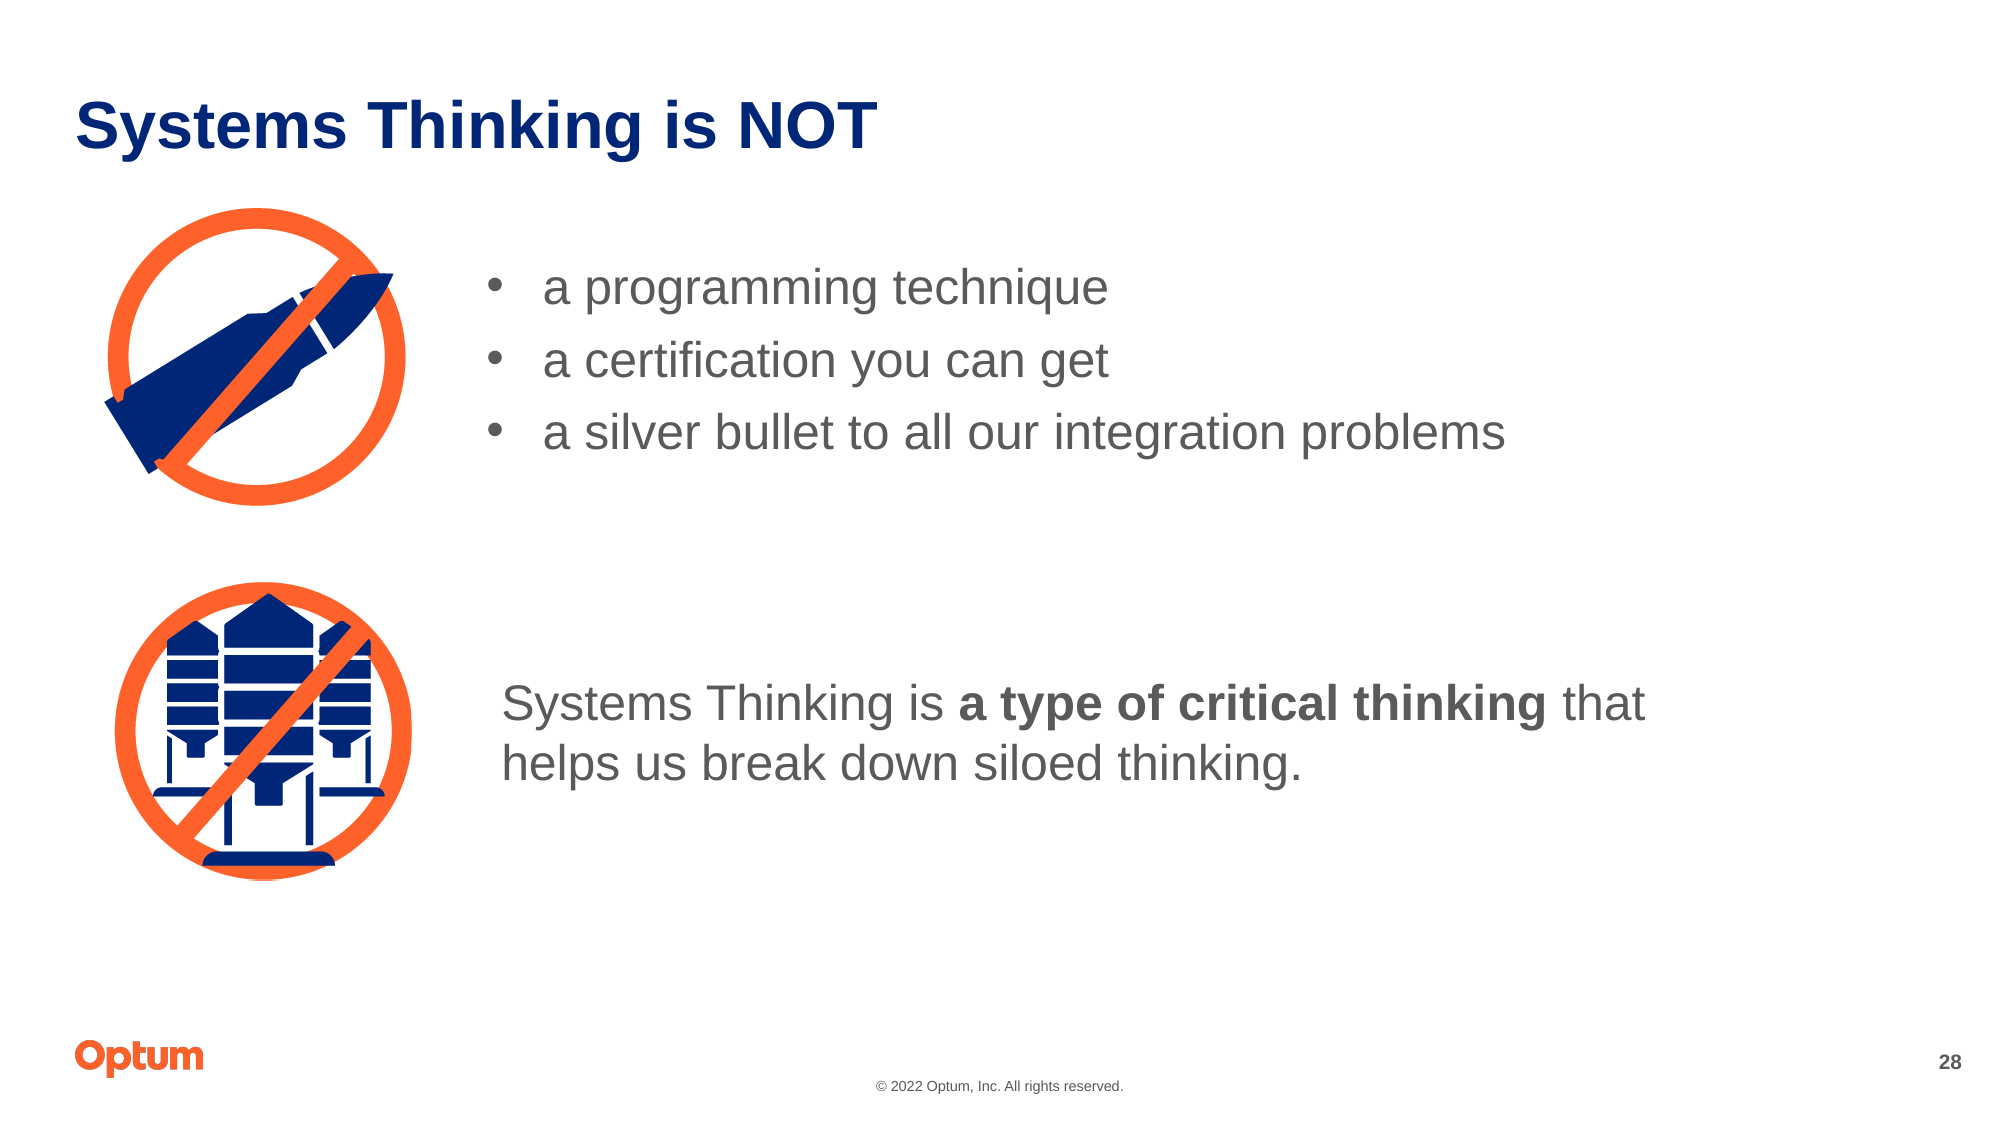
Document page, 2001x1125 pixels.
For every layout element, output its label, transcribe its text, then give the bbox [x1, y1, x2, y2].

picture [75, 1040, 203, 1078]
picture [100, 207, 406, 506]
title Systems Thinking is NOT [75, 91, 1650, 164]
picture [107, 582, 412, 881]
text_box Systems Thinking is a type of critical thinking that helps us break down siloed thinking. [486, 663, 1715, 798]
list a programming technique a certification you can get a silver bullet to all our integration problems [486, 254, 1747, 526]
